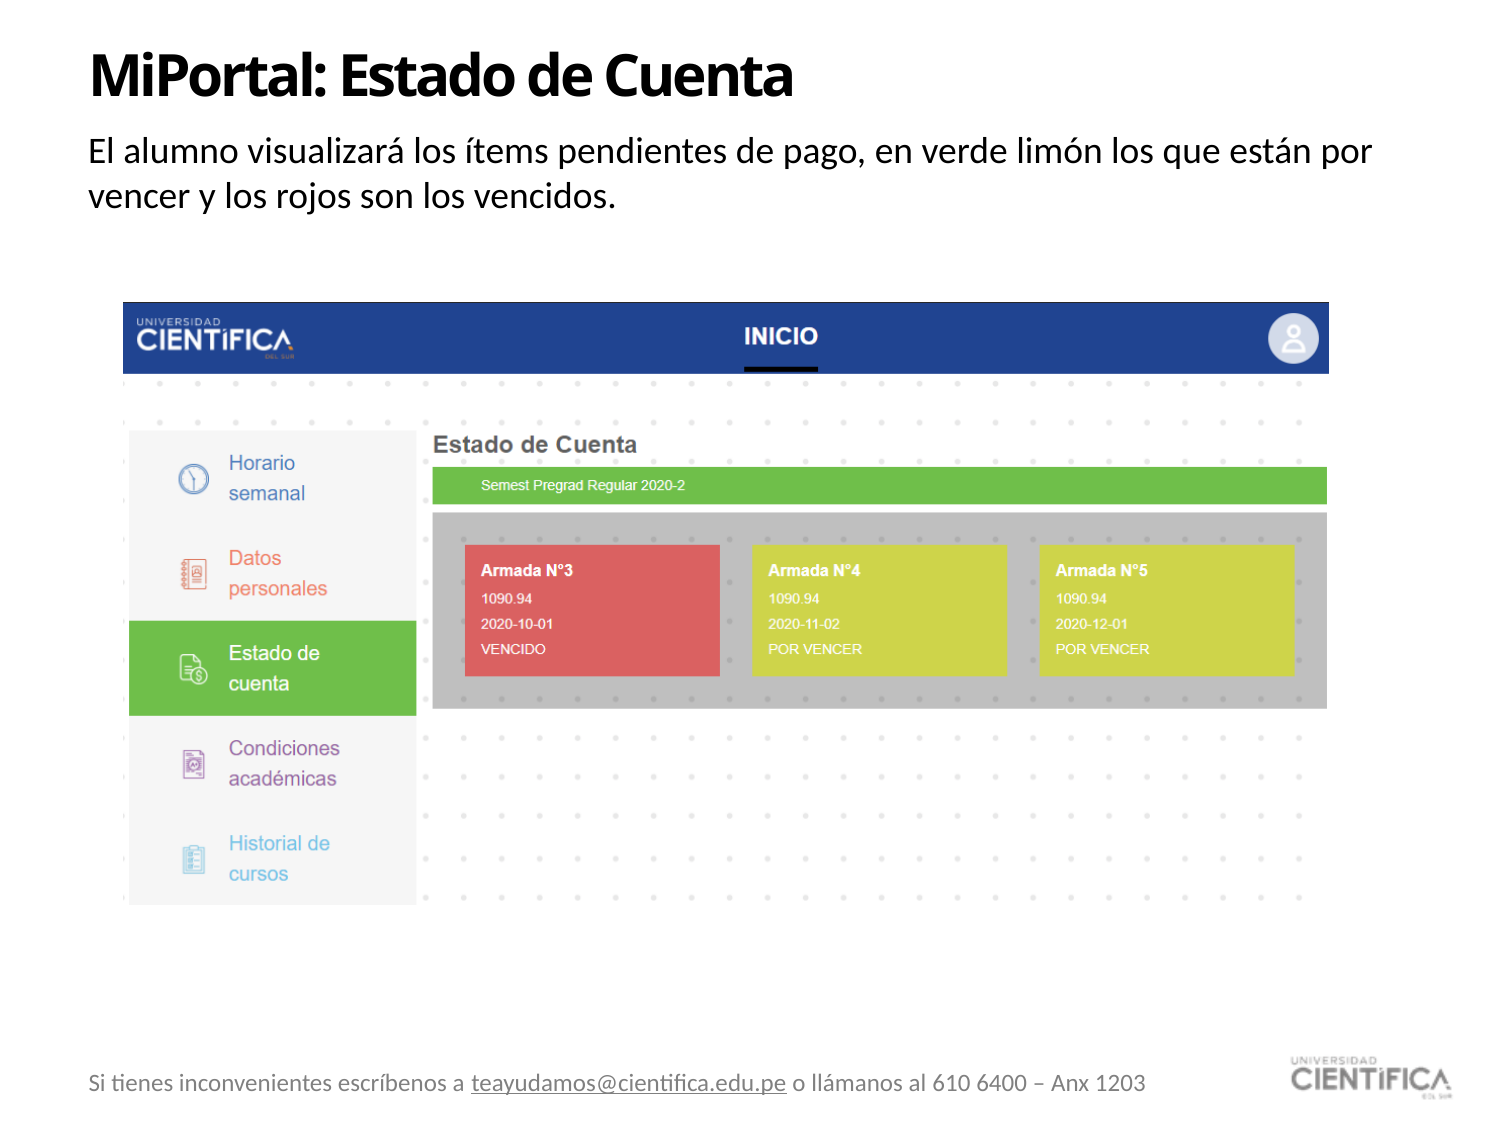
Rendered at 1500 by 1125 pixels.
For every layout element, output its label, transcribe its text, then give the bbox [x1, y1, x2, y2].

picture [123, 302, 1329, 906]
picture [1278, 1049, 1472, 1114]
text_box Si tienes inconvenientes escríbenos a teayudamos@cientifica.edu.pe o llámanos al 610 6400 – Anx 1203 [73, 1058, 1185, 1104]
text_box El alumno visualizará los ítems pendientes de pago, en verde limón los que están por vencer y los rojos son los vencidos. [73, 119, 1412, 224]
text_box MiPortal: Estado de Cuenta [73, 30, 1412, 116]
